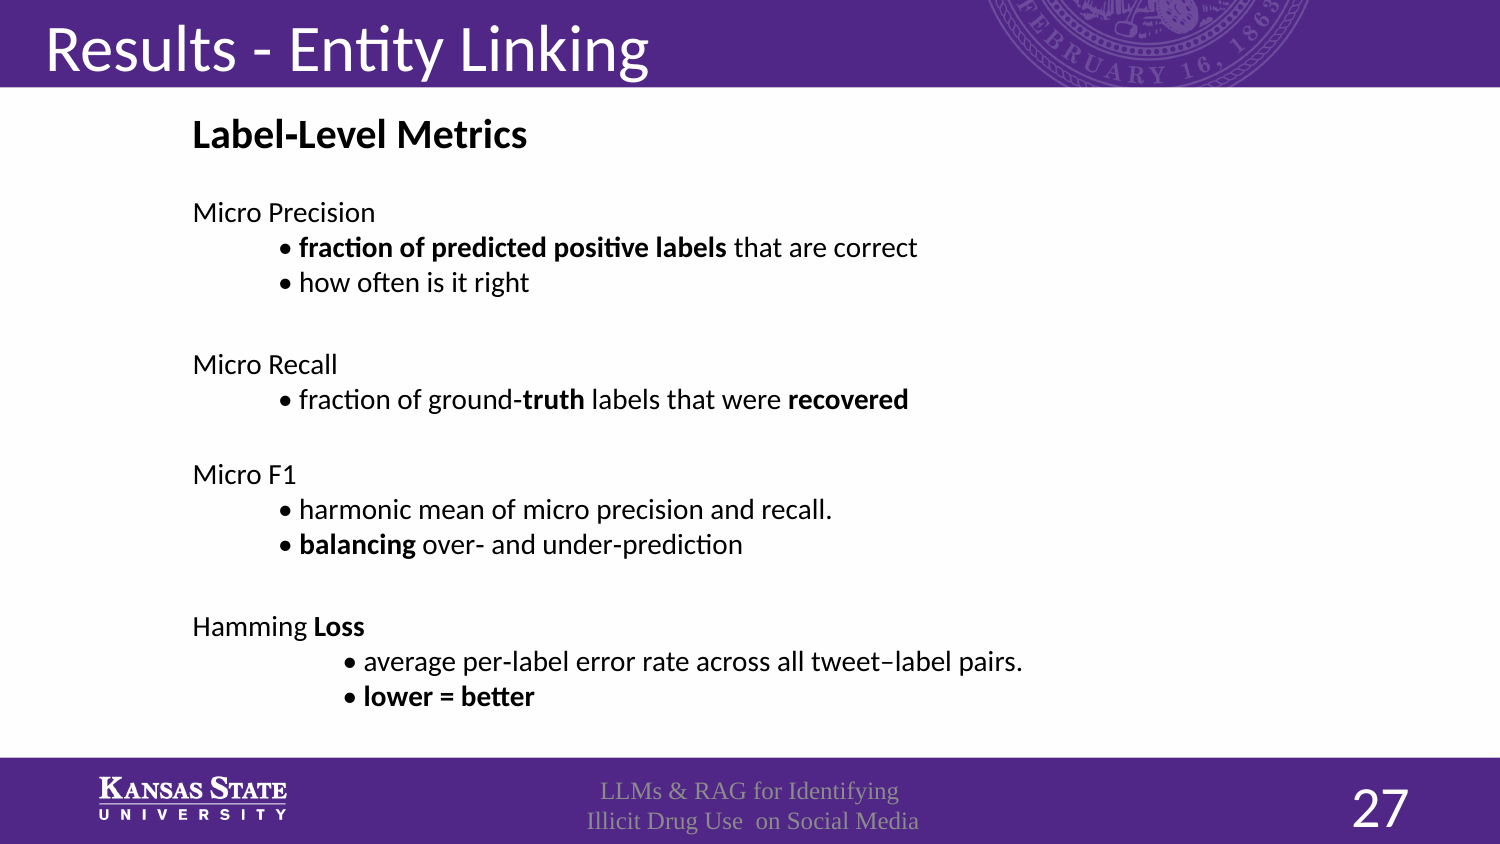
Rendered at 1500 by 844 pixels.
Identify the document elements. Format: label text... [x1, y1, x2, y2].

text_box Label‑Level Metrics Micro Precision • fraction of predicted positive labels that are correct • how often is it right Micro Recall • fraction of ground‑truth labels that were recovered Micro F1 • harmonic mean of micro precision and recall. • balancing over‑ and under‑prediction Hamming Loss • average per‑label error rate across all tweet–label pairs. • lower = better [177, 99, 1419, 729]
picture [0, 0, 1500, 844]
footer LLMs & RAG for Identifying Illicit Drug Use on Social Media [512, 782, 988, 828]
slide_number 27 [1074, 782, 1425, 828]
title Results - Entity Linking [30, 7, 1380, 83]
